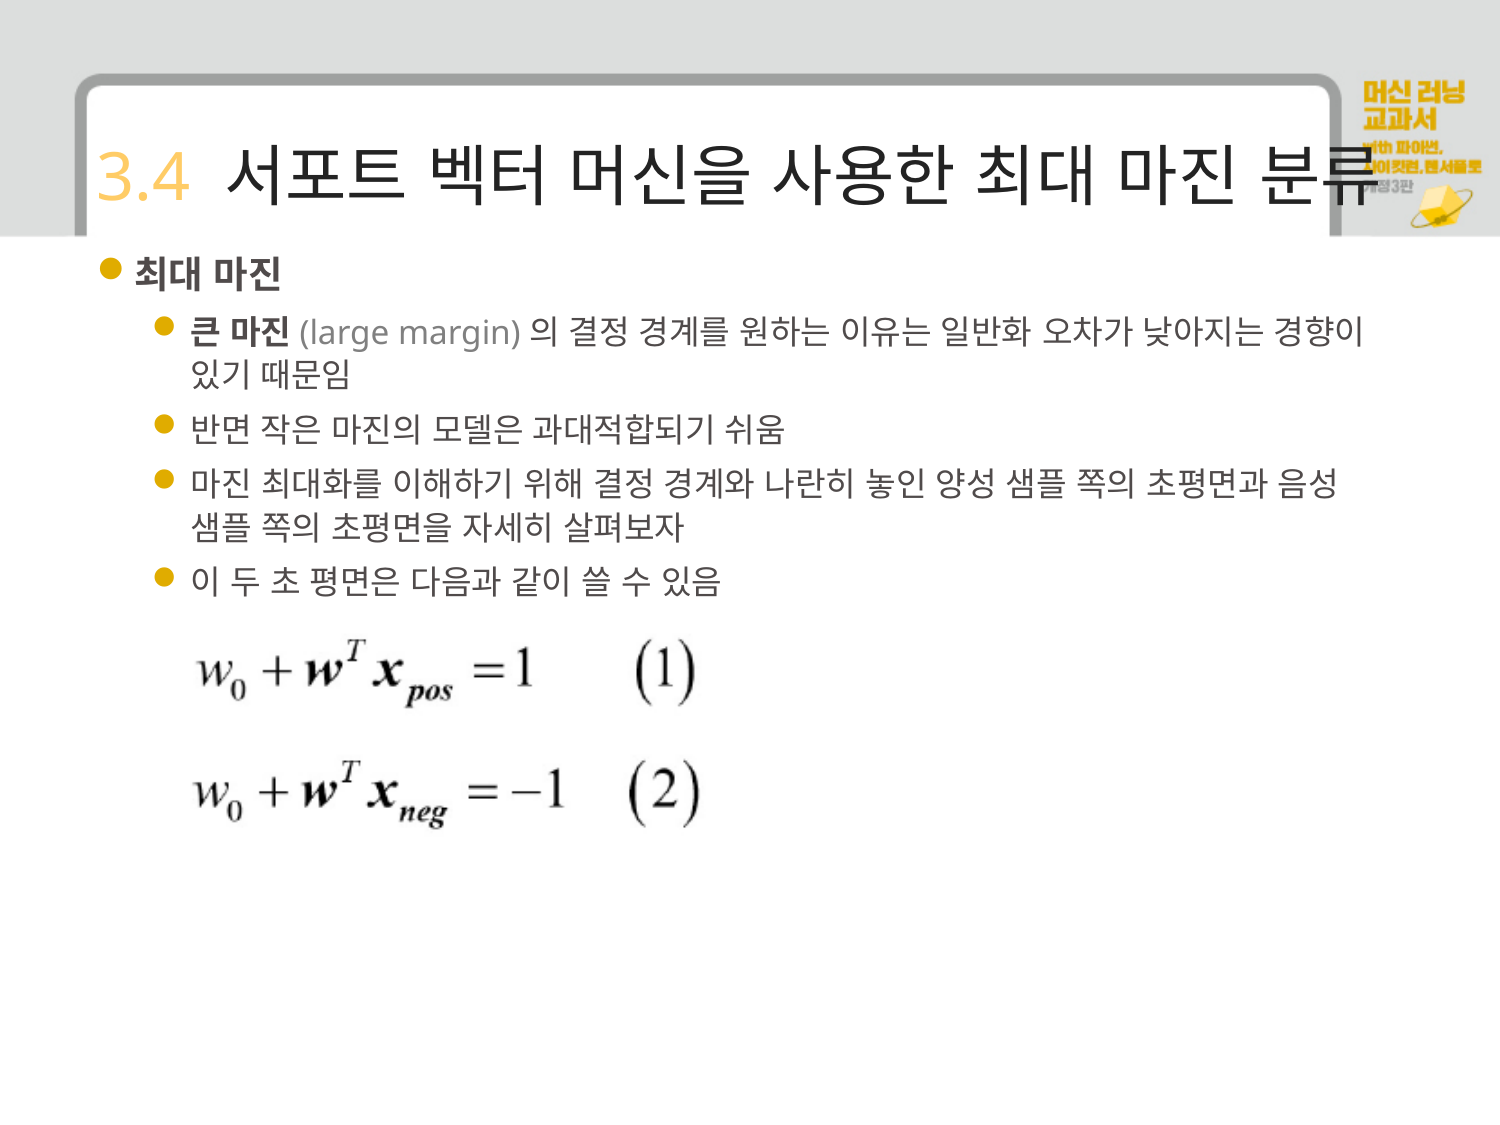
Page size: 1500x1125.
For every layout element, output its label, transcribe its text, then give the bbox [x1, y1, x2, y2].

picture [0, 0, 1500, 1125]
title 3.4 서포트 벡터 머신을 사용한 최대 마진 분류 [81, 90, 1412, 222]
list 최대 마진 큰 마진(large margin)의 결정 경계를 원하는 이유는 일반화 오차가 낮아지는 경향이 있기 때문임 반면 작은 마진의 모델은 과대적합되기 쉬움 마진 최대화를 이해하기 위해 결정 경계와 나란히 놓인 양성 샘플 쪽의 초평면과 음성 샘플 쪽의 초평면을 자세히 살펴보자 이 두 초 평면은 다음과 같이 쓸 수 있음 [81, 239, 1412, 1054]
